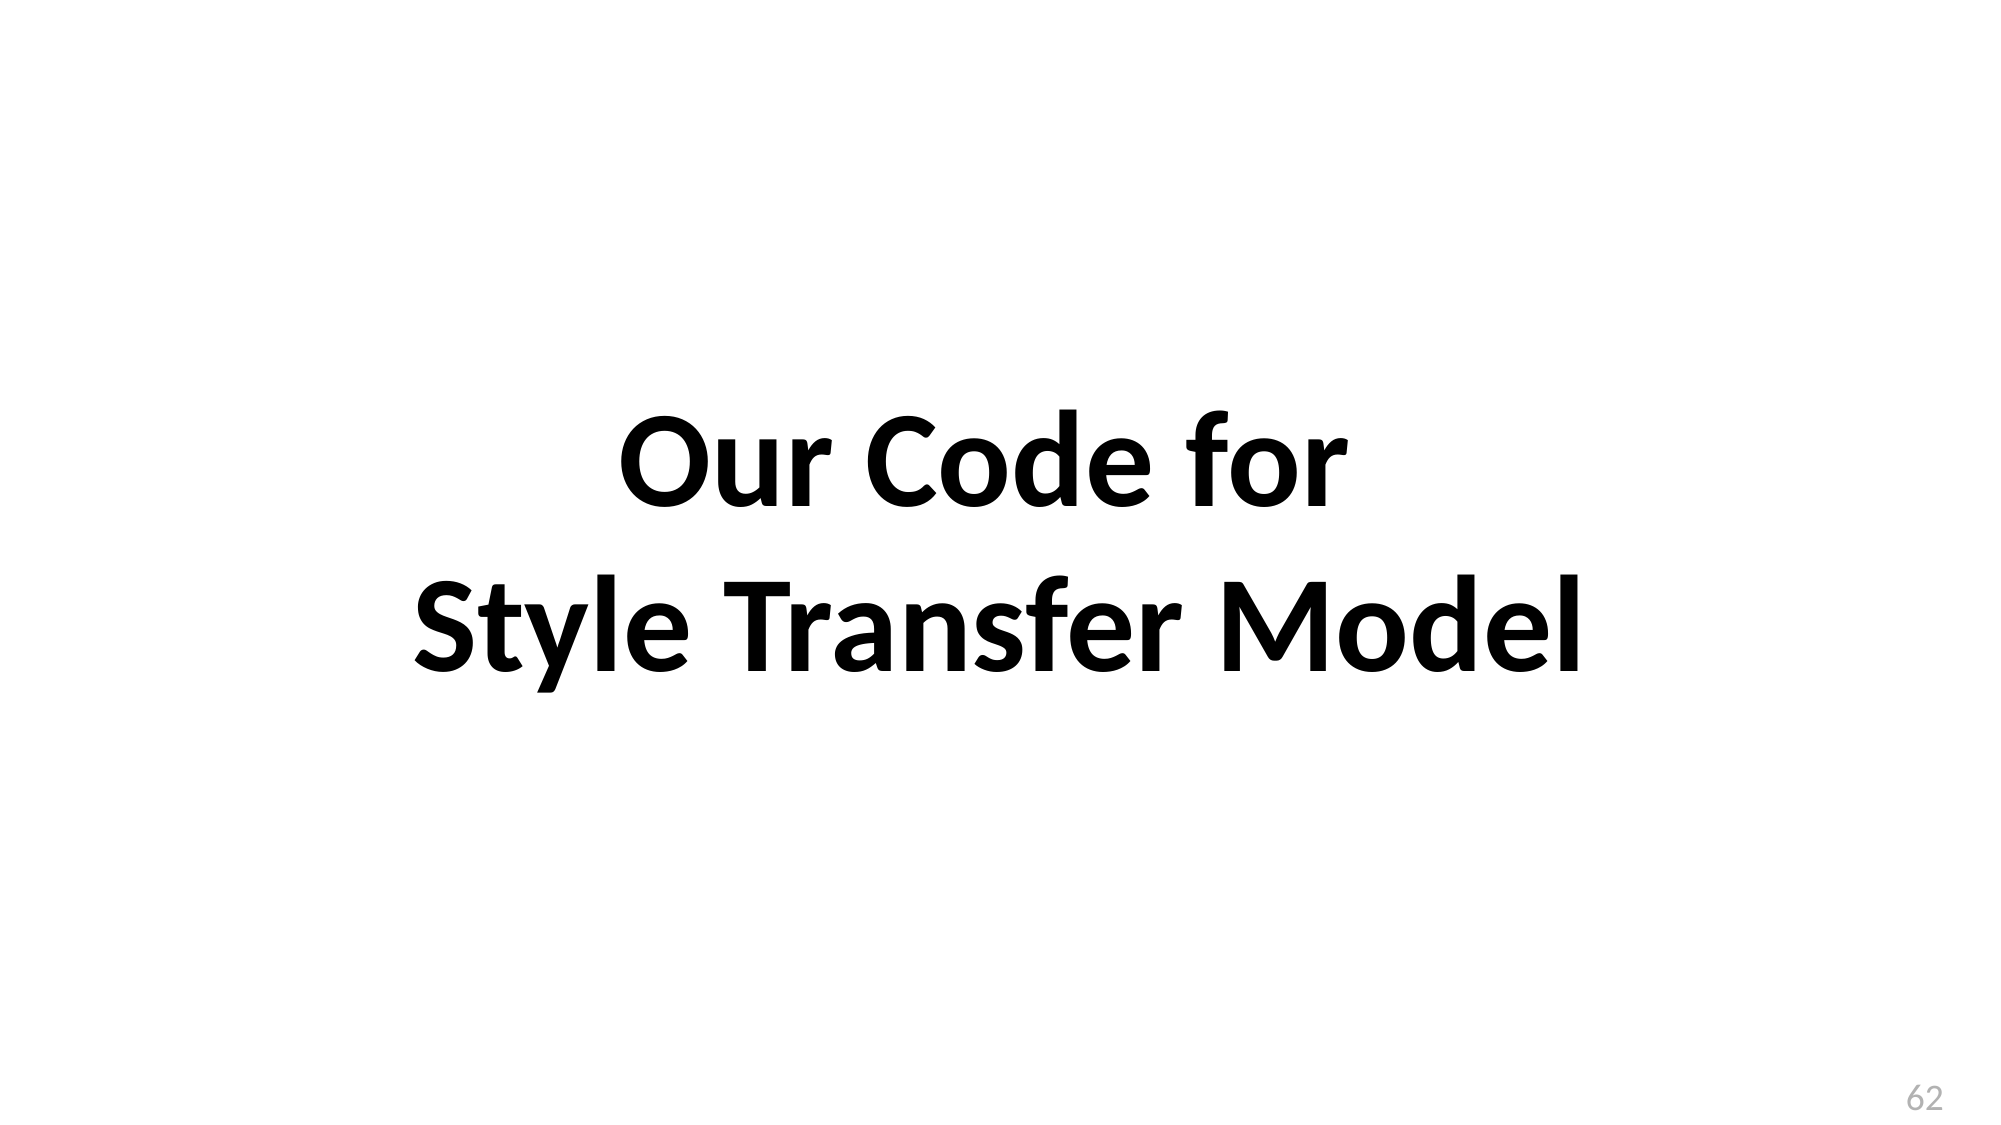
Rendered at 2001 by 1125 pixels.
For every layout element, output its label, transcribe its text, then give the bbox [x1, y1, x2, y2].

slide_number 62 [1508, 1065, 1959, 1125]
text_box Our Code for Style Transfer Model [0, 361, 2000, 706]
